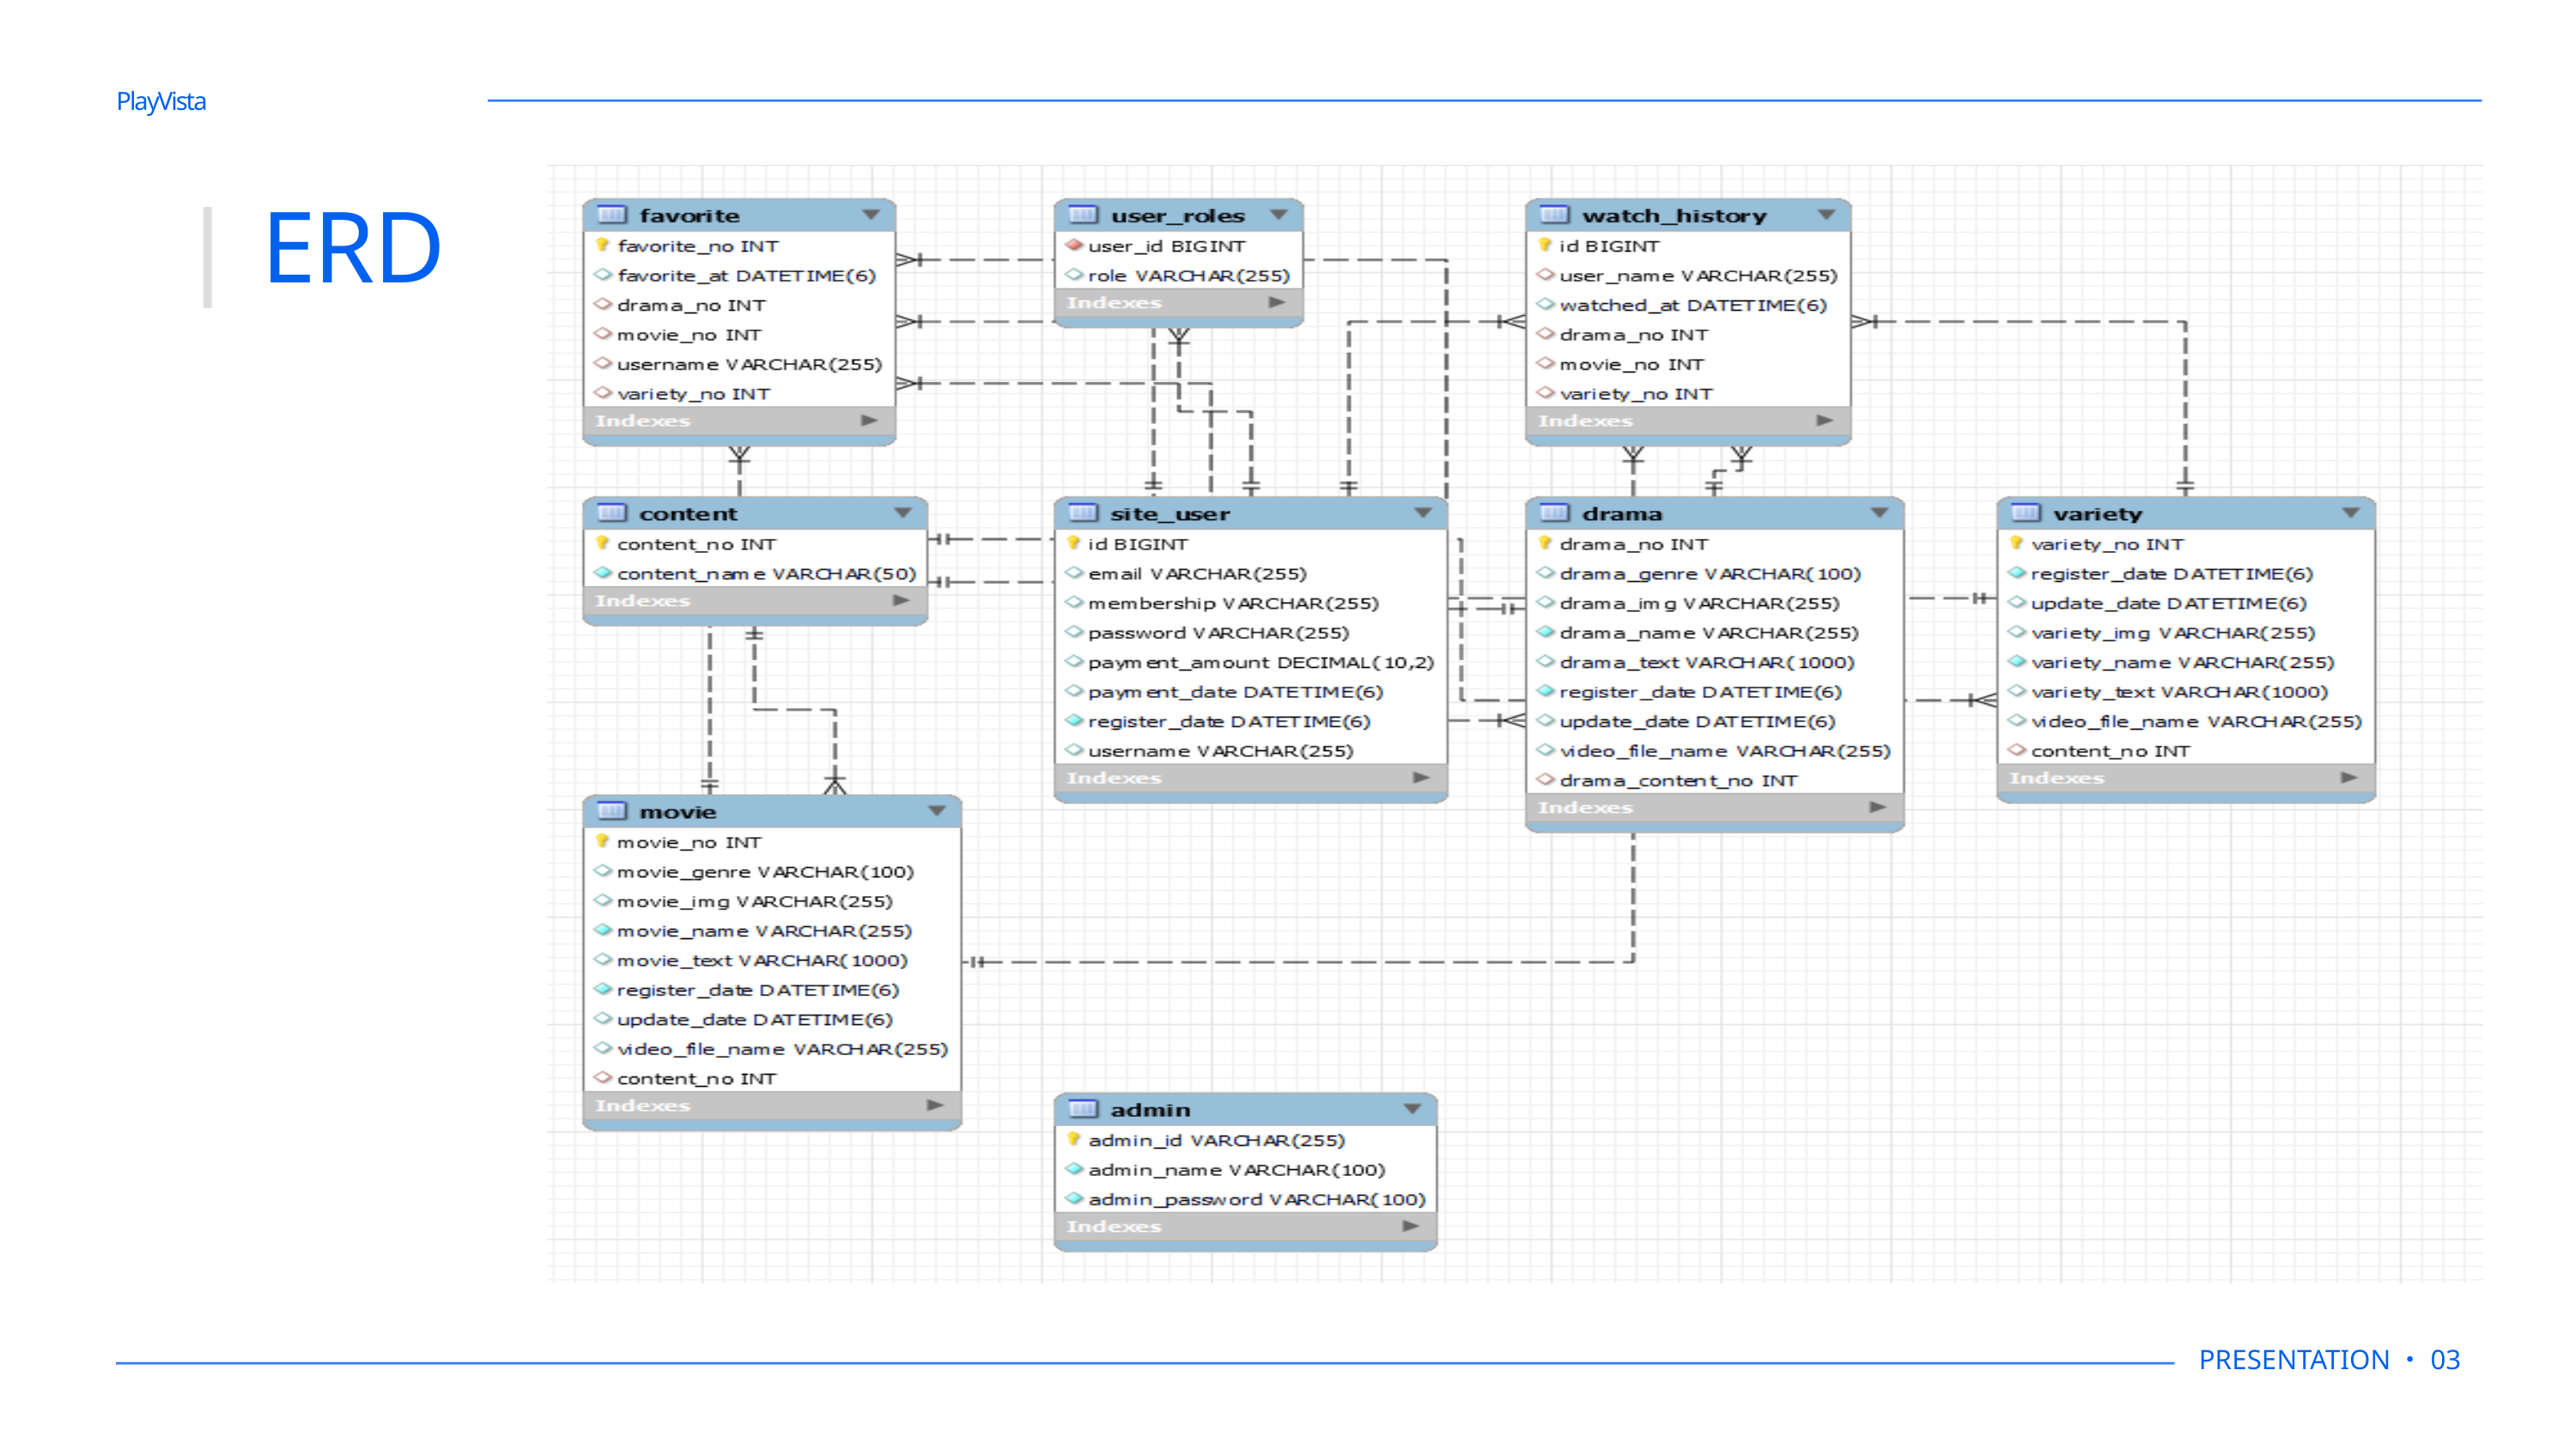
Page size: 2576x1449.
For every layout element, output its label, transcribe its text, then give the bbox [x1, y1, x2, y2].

picture [547, 165, 2483, 1283]
text_box ERD [261, 179, 543, 317]
picture [204, 207, 214, 308]
text_box PRESENTATION・03 [2084, 1341, 2462, 1379]
text_box PlayVista [116, 82, 494, 120]
